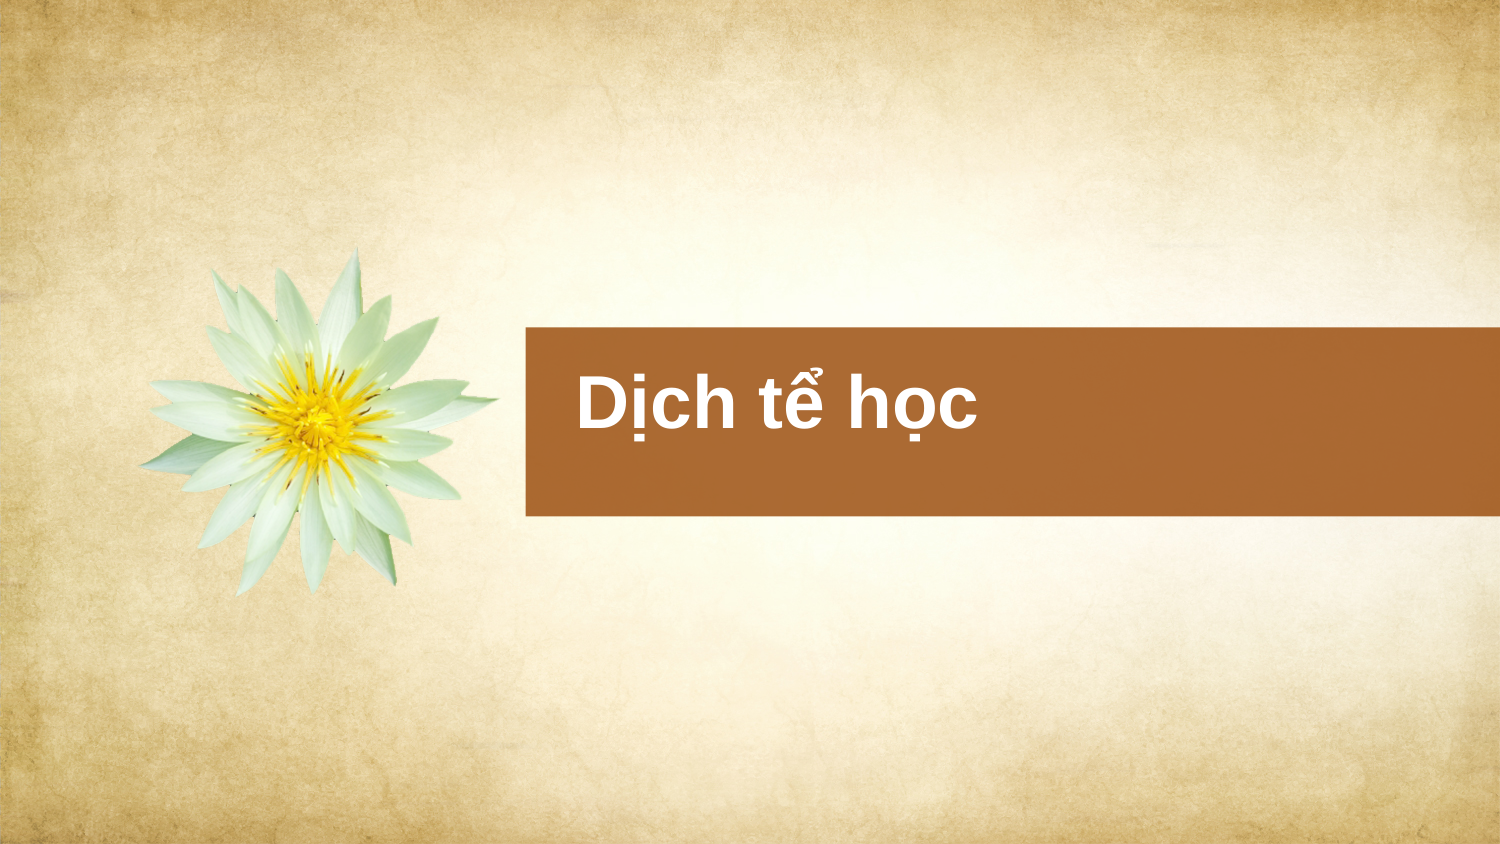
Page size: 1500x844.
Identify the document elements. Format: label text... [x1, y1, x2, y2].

list Dịch tể học [561, 351, 1500, 446]
picture [0, 0, 1500, 844]
